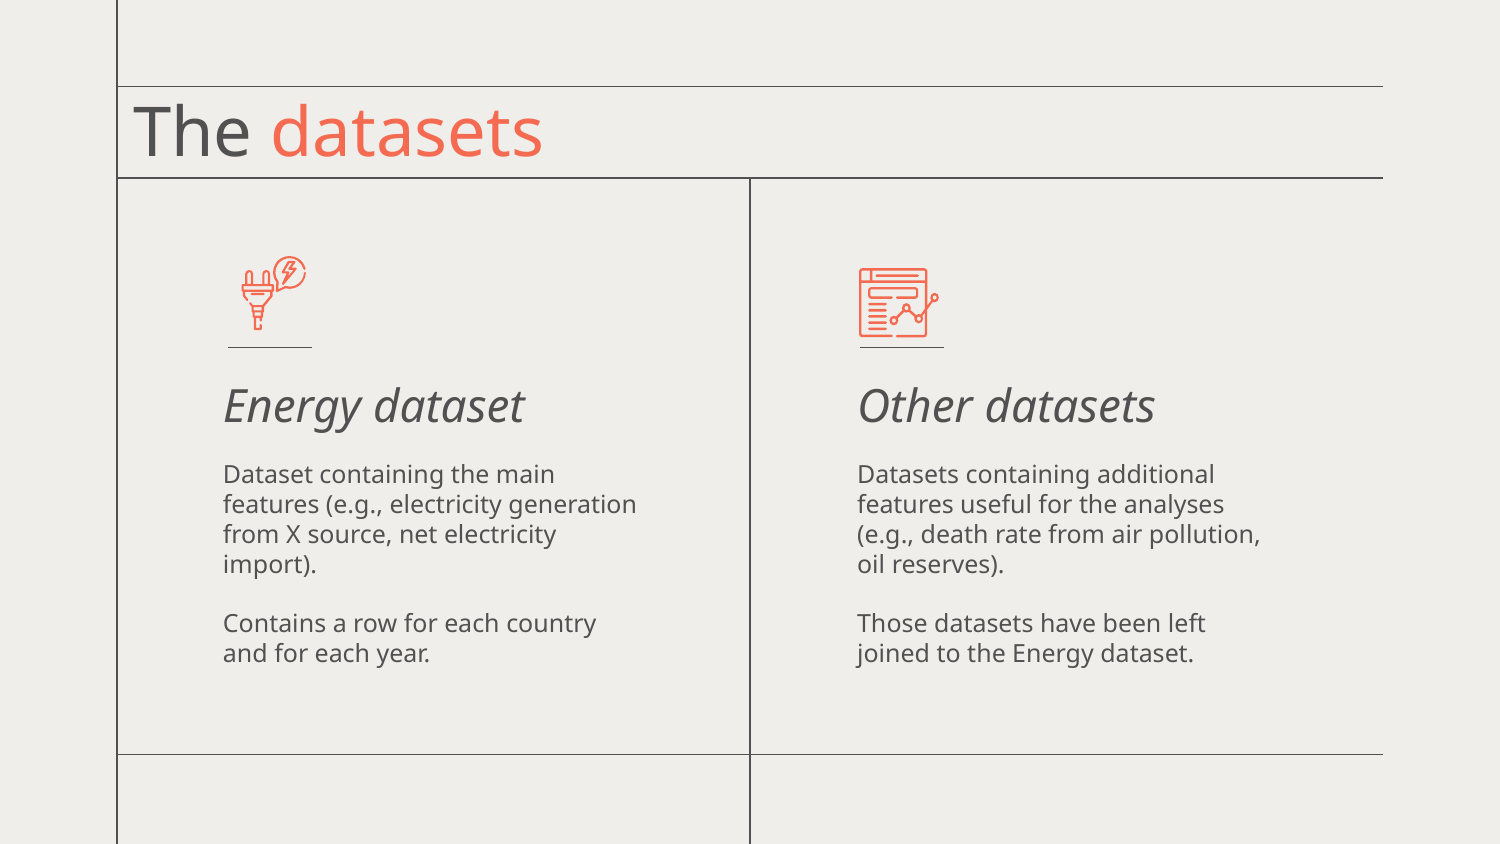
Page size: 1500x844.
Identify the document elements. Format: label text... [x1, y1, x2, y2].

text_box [116, 177, 1383, 844]
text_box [241, 255, 307, 331]
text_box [858, 267, 940, 338]
title The datasets [118, 87, 1382, 167]
